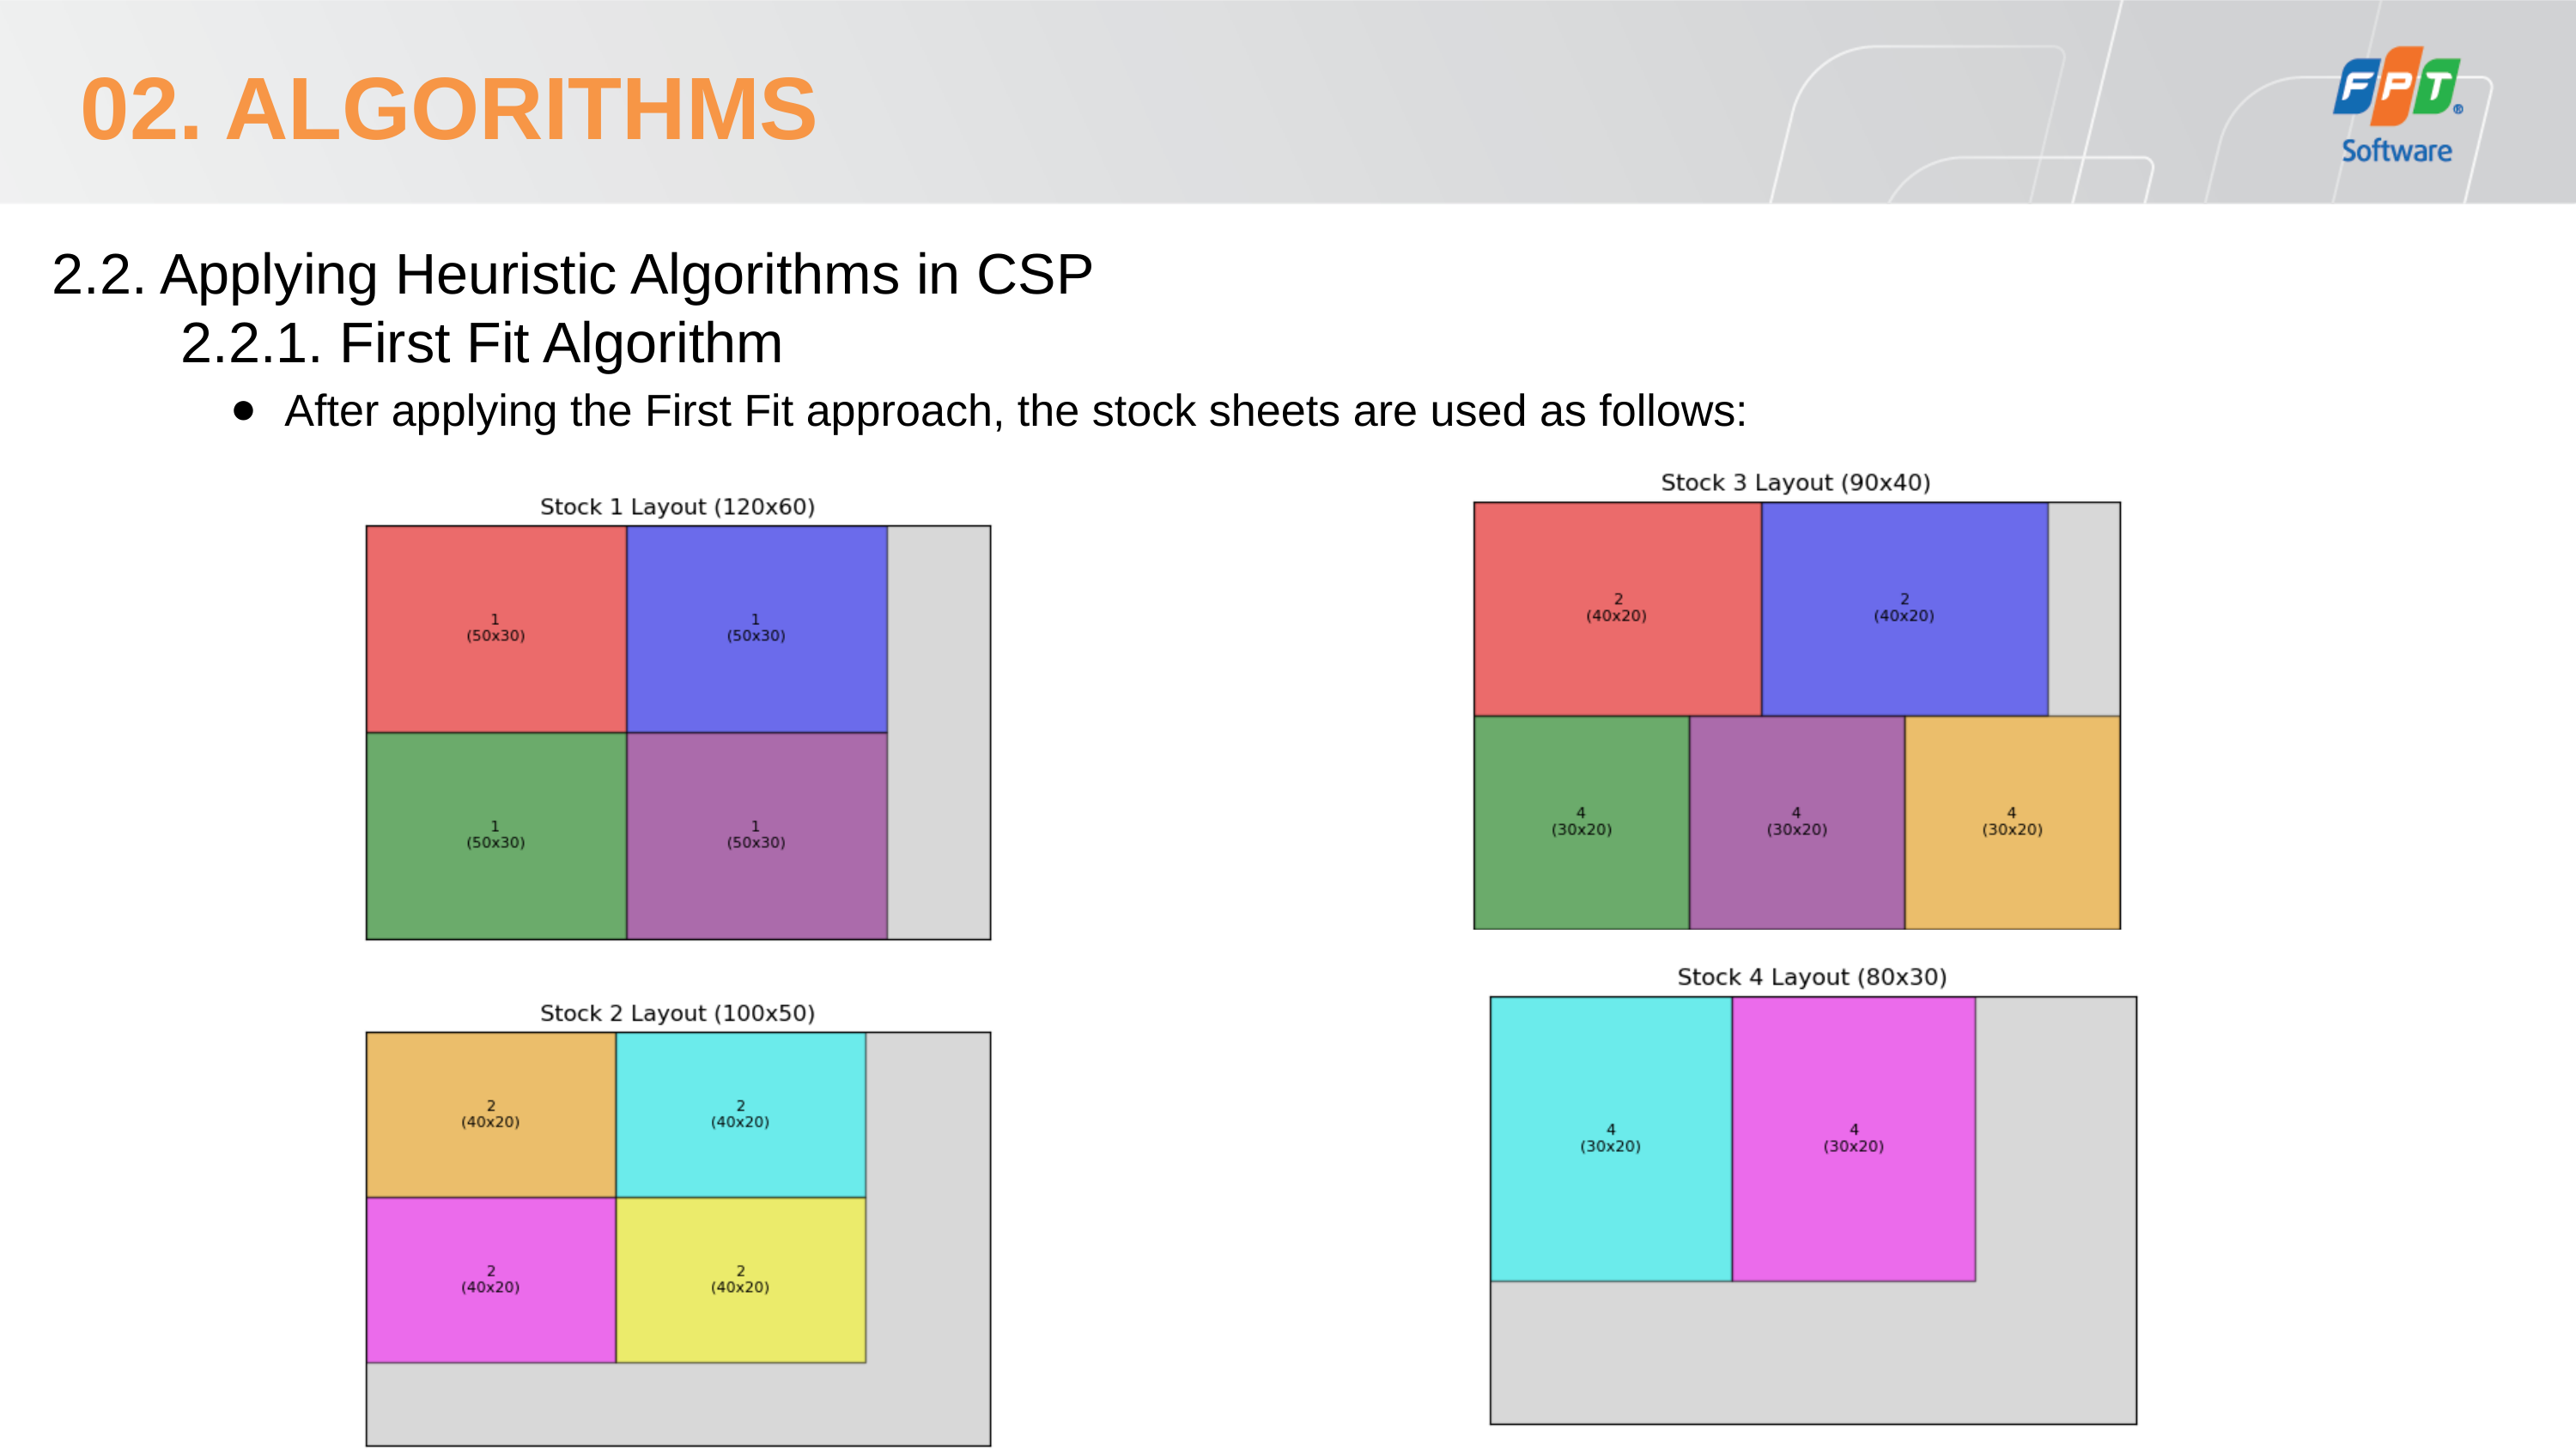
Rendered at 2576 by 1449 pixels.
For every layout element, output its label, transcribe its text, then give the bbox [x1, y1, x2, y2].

text_box After applying the First Fit approach, the stock sheets are used as follows: [207, 368, 2369, 449]
picture [265, 461, 1072, 1449]
text_box [0, 0, 2576, 204]
text_box 02. ALGORITHMS [80, 30, 2242, 311]
text_box 2.2. Applying Heuristic Algorithms in CSP 2.2.1. First Fit Algorithm [39, 223, 1789, 387]
picture [1370, 435, 2220, 1449]
